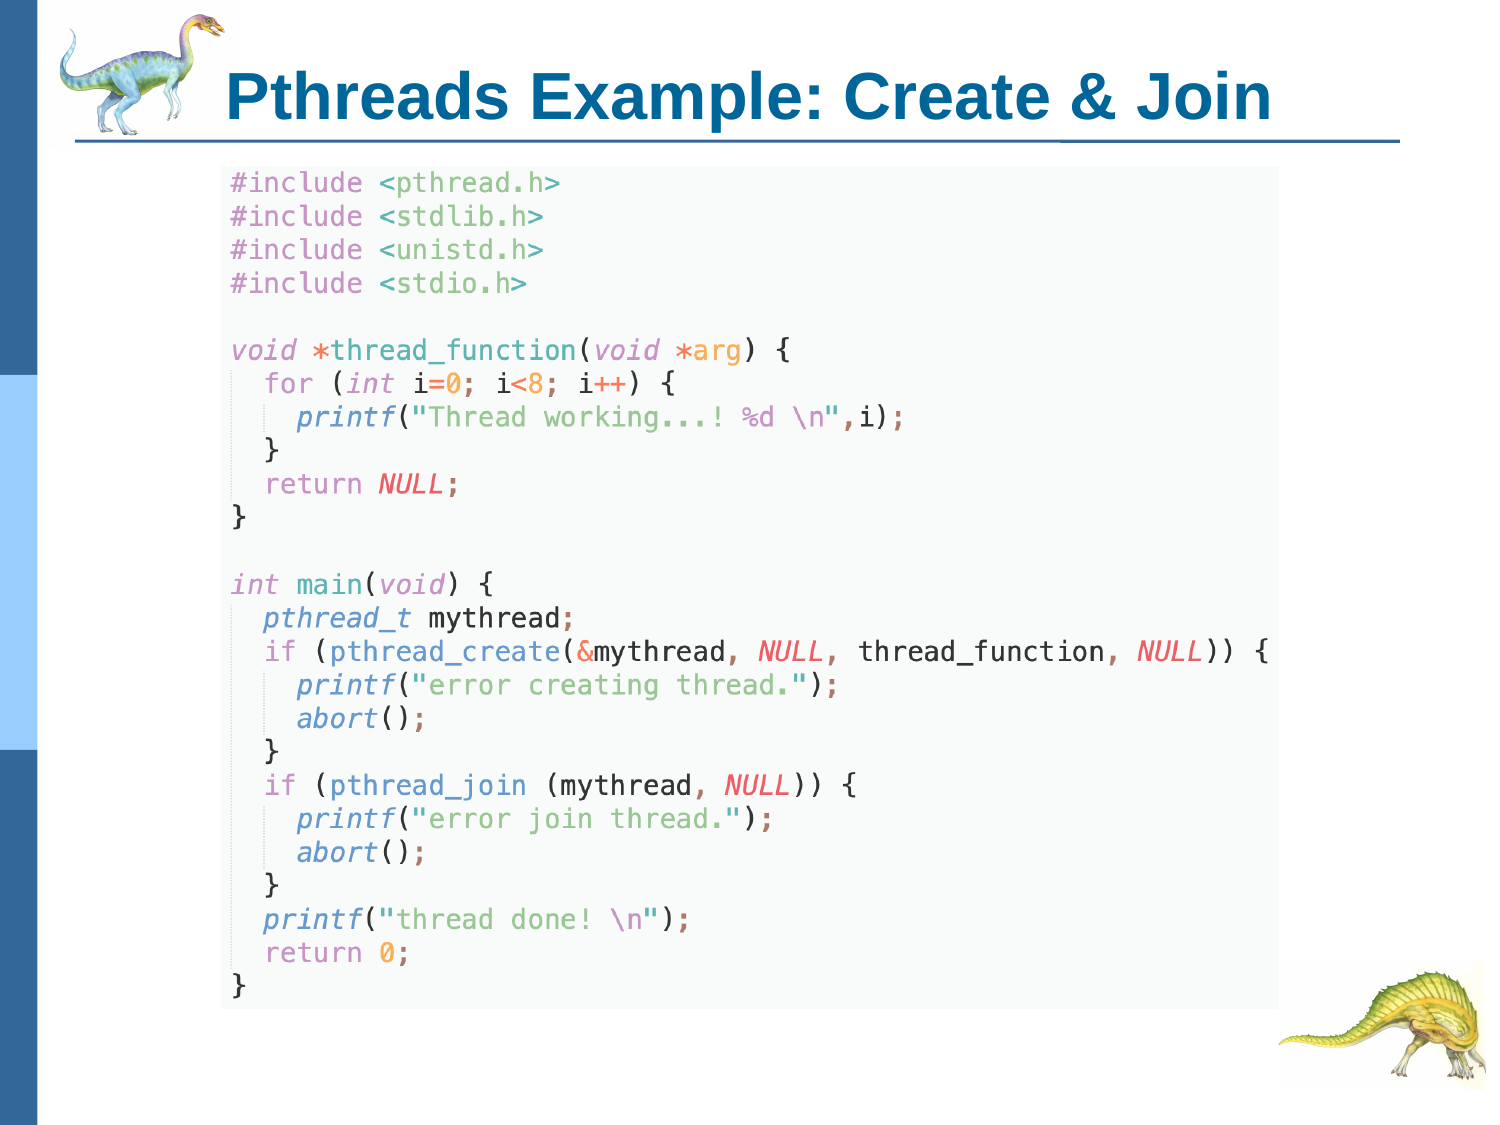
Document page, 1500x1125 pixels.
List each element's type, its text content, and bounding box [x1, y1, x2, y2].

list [221, 166, 1279, 1010]
picture [46, 0, 243, 149]
title Pthreads Example: Create & Join [75, 45, 1425, 141]
picture [1275, 959, 1486, 1090]
